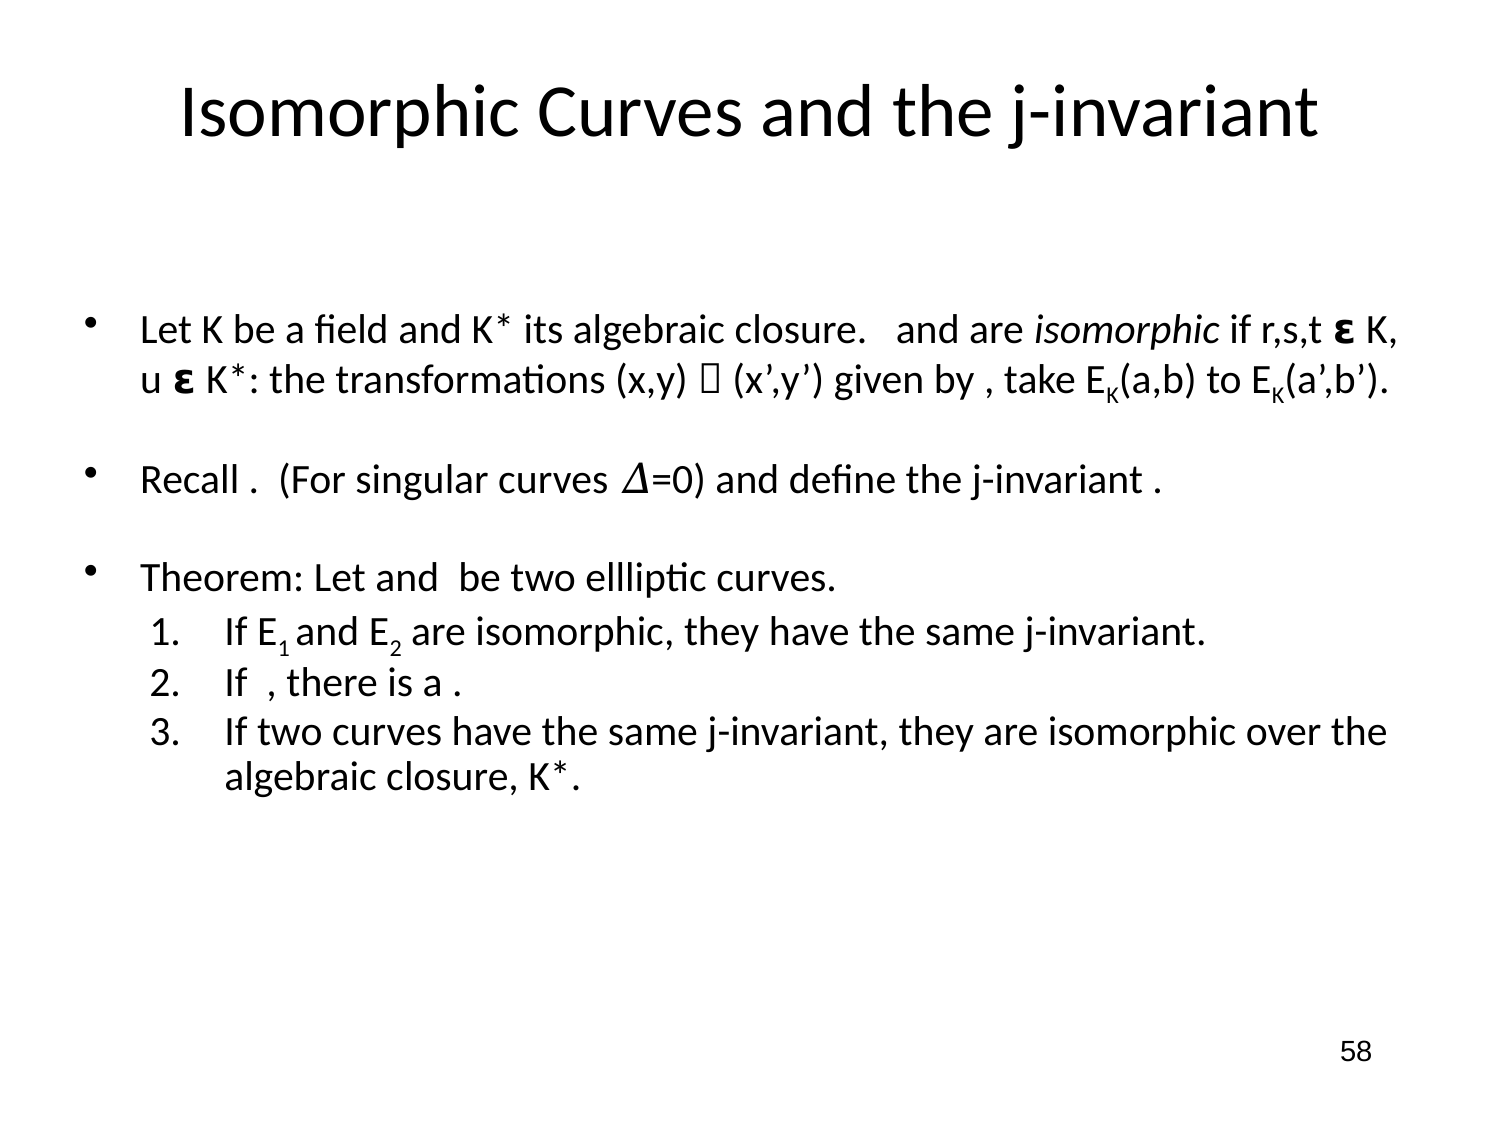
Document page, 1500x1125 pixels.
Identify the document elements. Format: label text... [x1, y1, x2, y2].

title Isomorphic Curves and the j-invariant [112, 37, 1388, 176]
slide_number 58 [1074, 1024, 1388, 1101]
